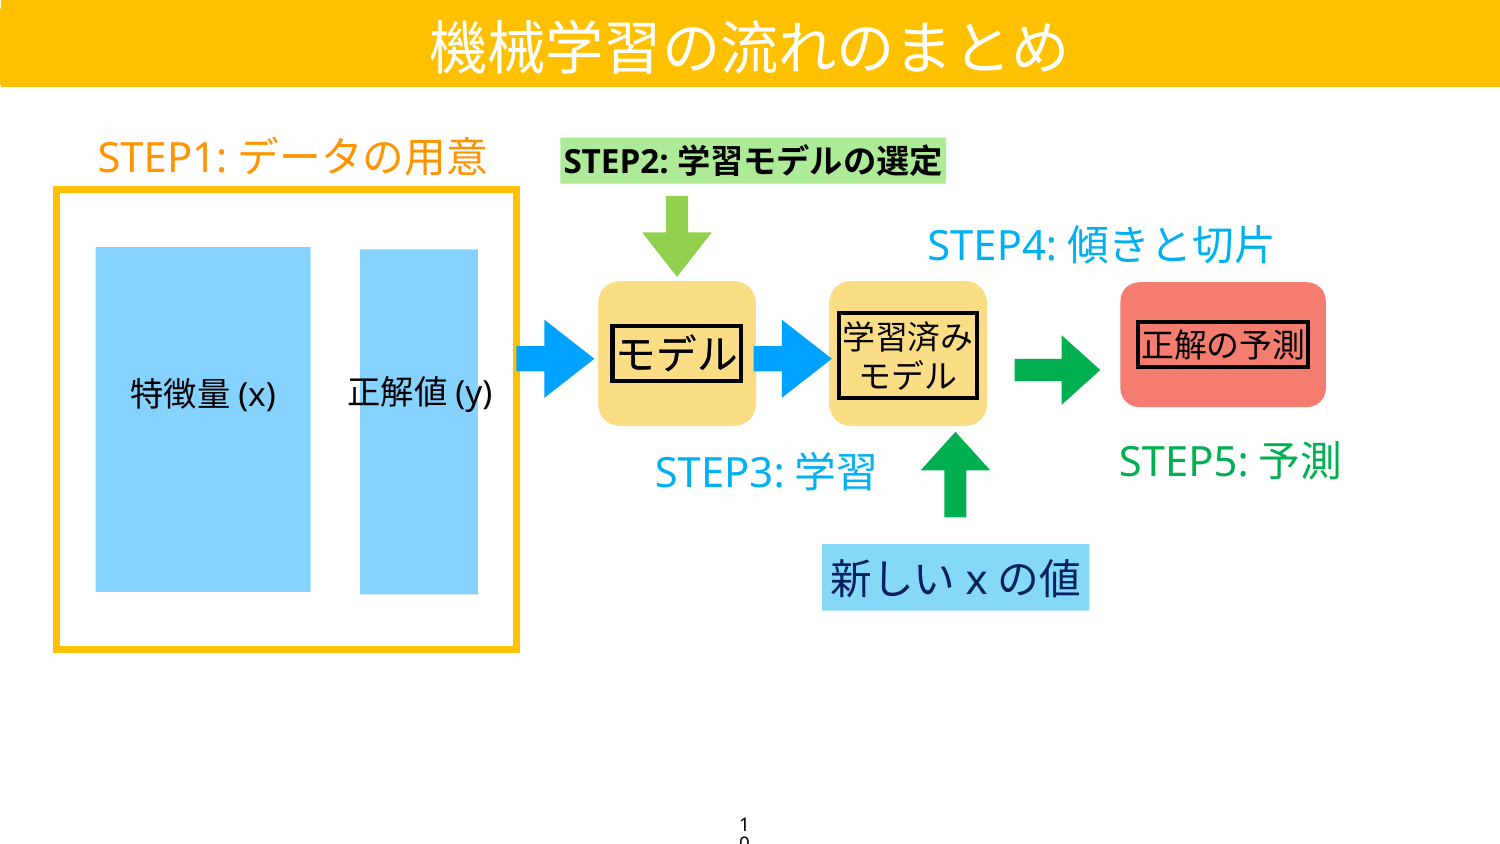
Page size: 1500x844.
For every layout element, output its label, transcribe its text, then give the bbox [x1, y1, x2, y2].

text_box [95, 247, 311, 592]
text_box [642, 195, 712, 277]
text_box 特徴量(x) [122, 365, 285, 422]
text_box [753, 319, 832, 398]
text_box STEP1:データの用意 [88, 122, 497, 190]
text_box STEP3:学習 [646, 437, 887, 505]
text_box [0, 0, 1500, 87]
text_box STEP5:予測 [1110, 426, 1351, 493]
text_box 新しいxの値 [822, 544, 1090, 611]
text_box [829, 281, 988, 427]
text_box 機械学習の流れのまとめ [0, 8, 1499, 85]
text_box [360, 249, 478, 362]
text_box [56, 189, 517, 650]
text_box [360, 420, 478, 595]
text_box 正解値(y) [339, 362, 501, 420]
text_box STEP2:学習モデルの選定 [560, 137, 947, 184]
text_box モデル [612, 326, 742, 381]
text_box STEP4:傾きと切片 [918, 210, 1285, 278]
text_box [1120, 282, 1326, 408]
text_box [516, 319, 595, 398]
text_box [598, 281, 757, 427]
text_box [920, 431, 991, 518]
slide_number 10 [730, 804, 769, 844]
text_box 学習済み モデル [839, 313, 977, 399]
text_box [1014, 335, 1101, 405]
text_box 正解の予測 [1138, 321, 1309, 368]
